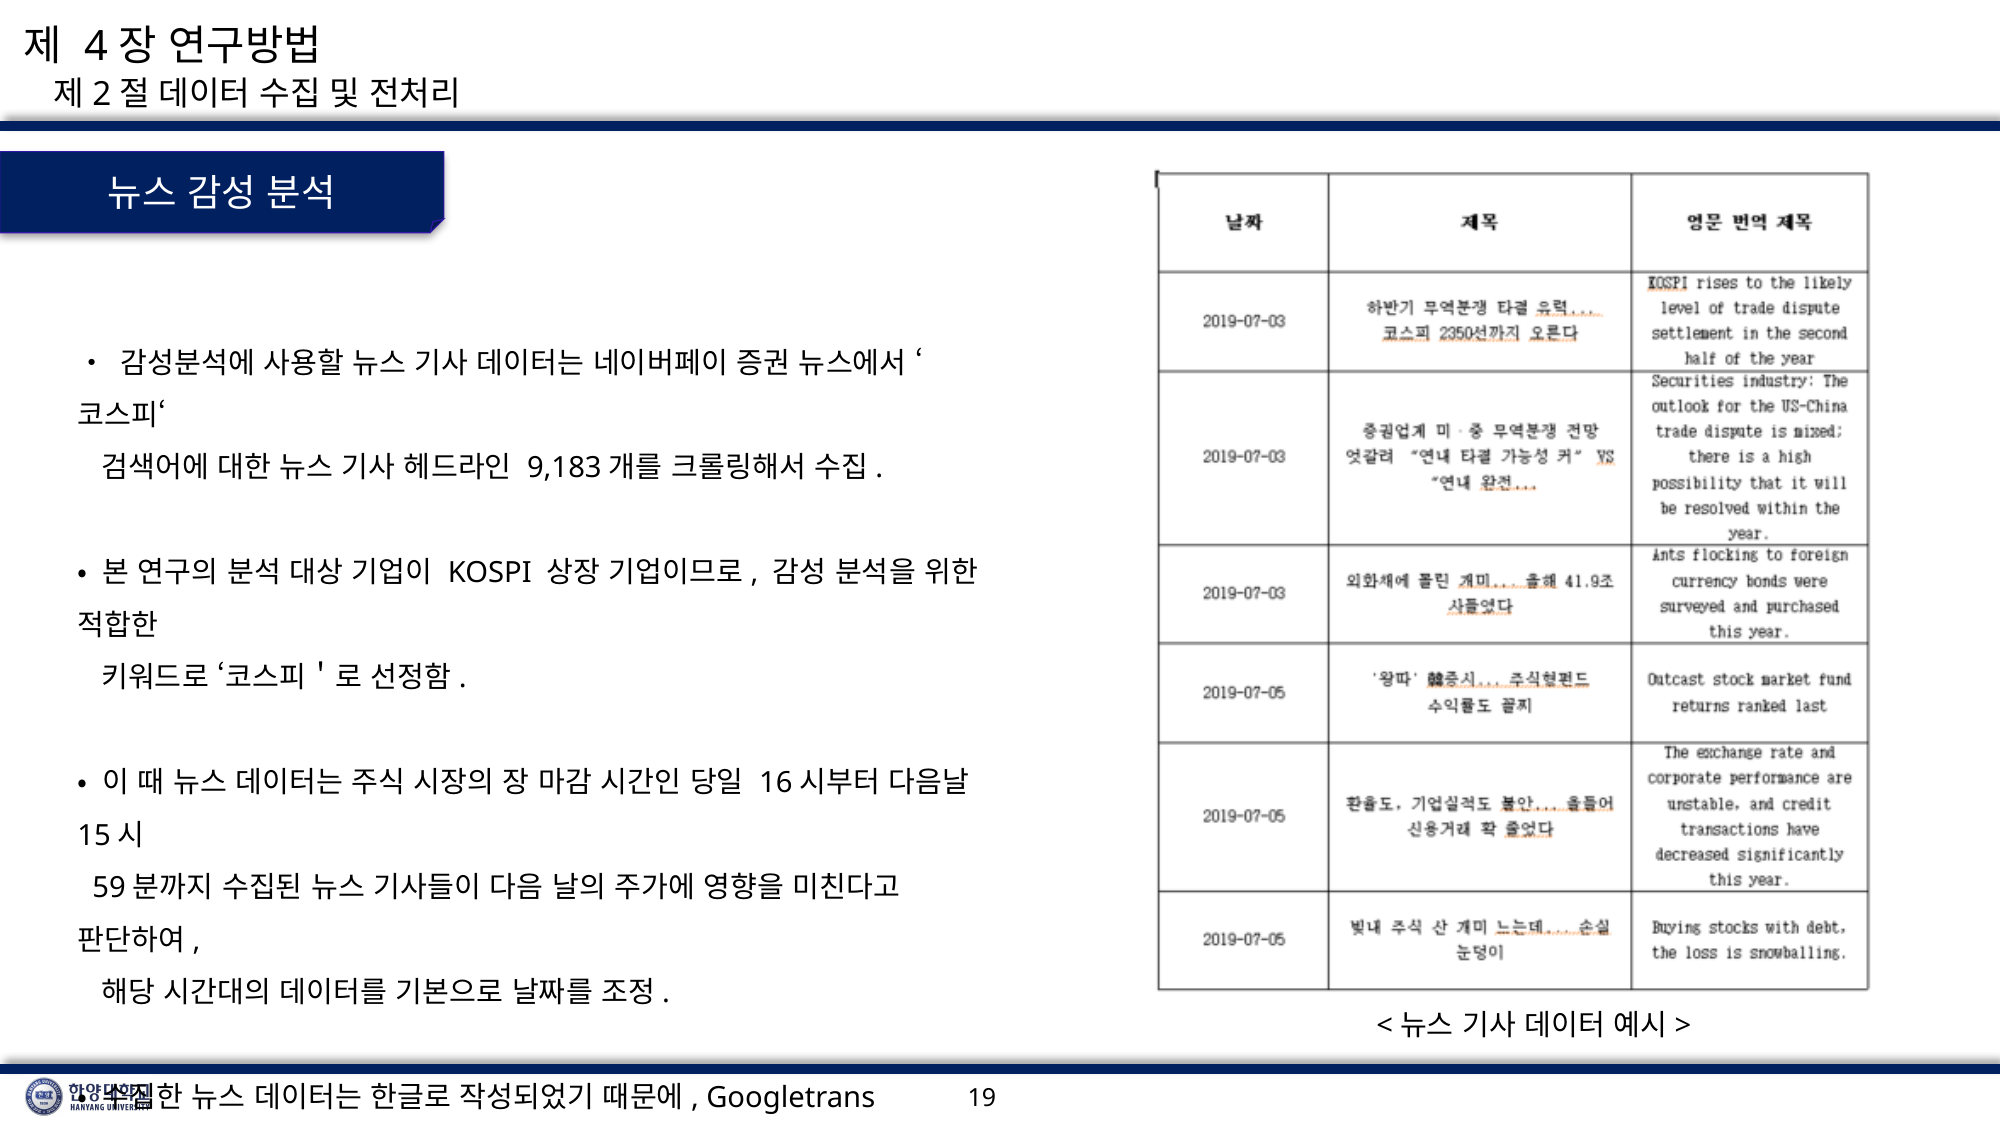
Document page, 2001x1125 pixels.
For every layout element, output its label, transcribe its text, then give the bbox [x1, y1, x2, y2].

text_box • 감성분석에 사용할 뉴스 기사 데이터는 네이버페이 증권 뉴스에서 ‘코스피‘ 검색어에 대한 뉴스 기사 헤드라인 9,183개를 크롤링해서 수집. • 본 연구의 분석 대상 기업이 KOSPI 상장 기업이므로, 감성 분석을 위한 적합한 키워드로 ‘코스피＇로 선정함. • 이 때 뉴스 데이터는 주식 시장의 장 마감 시간인 당일 16시부터 다음날 15시 59분까지 수집된 뉴스 기사들이 다음 날의 주가에 영향을 미친다고 판단하여, 해당 시간대의 데이터를 기본으로 날짜를 조정. • 수집한 뉴스 데이터는 한글로 작성되었기 때문에, Googletrans 라이브러리를 사용하여 아래 그림에서 보듯이 뉴스 기사를 영어로 번역. [62, 1069, 1018, 1125]
text_box [0, 151, 446, 234]
text_box 제 4장 연구방법 제2절 데이터 수집 및 전처리 [9, 10, 744, 111]
text_box <뉴스 기사 데이터 예시> [1361, 1002, 1717, 1049]
text_box • 감성분석에 사용할 뉴스 기사 데이터는 네이버페이 증권 뉴스에서 ‘코스피‘ 검색어에 대한 뉴스 기사 헤드라인 9,183개를 크롤링해서 수집. • 본 연구의 분석 대상 기업이 KOSPI 상장 기업이므로, 감성 분석을 위한 적합한 키워드로 ‘코스피＇로 선정함. • 이 때 뉴스 데이터는 주식 시장의 장 마감 시간인 당일 16시부터 다음날 15시 59분까지 수집된 뉴스 기사들이 다음 날의 주가에 영향을 미친다고 판단하여, 해당 시간대의 데이터를 기본으로 날짜를 조정. • 수집한 뉴스 데이터는 한글로 작성되었기 때문에, Googletrans 라이브러리를 사용하여 아래 그림에서 보듯이 뉴스 기사를 영어로 번역. [62, 319, 1018, 1068]
picture [1131, 161, 1889, 1002]
text_box 19 [952, 1074, 1018, 1120]
picture [23, 1075, 153, 1118]
text_box 뉴스 감성 분석 [20, 161, 423, 222]
